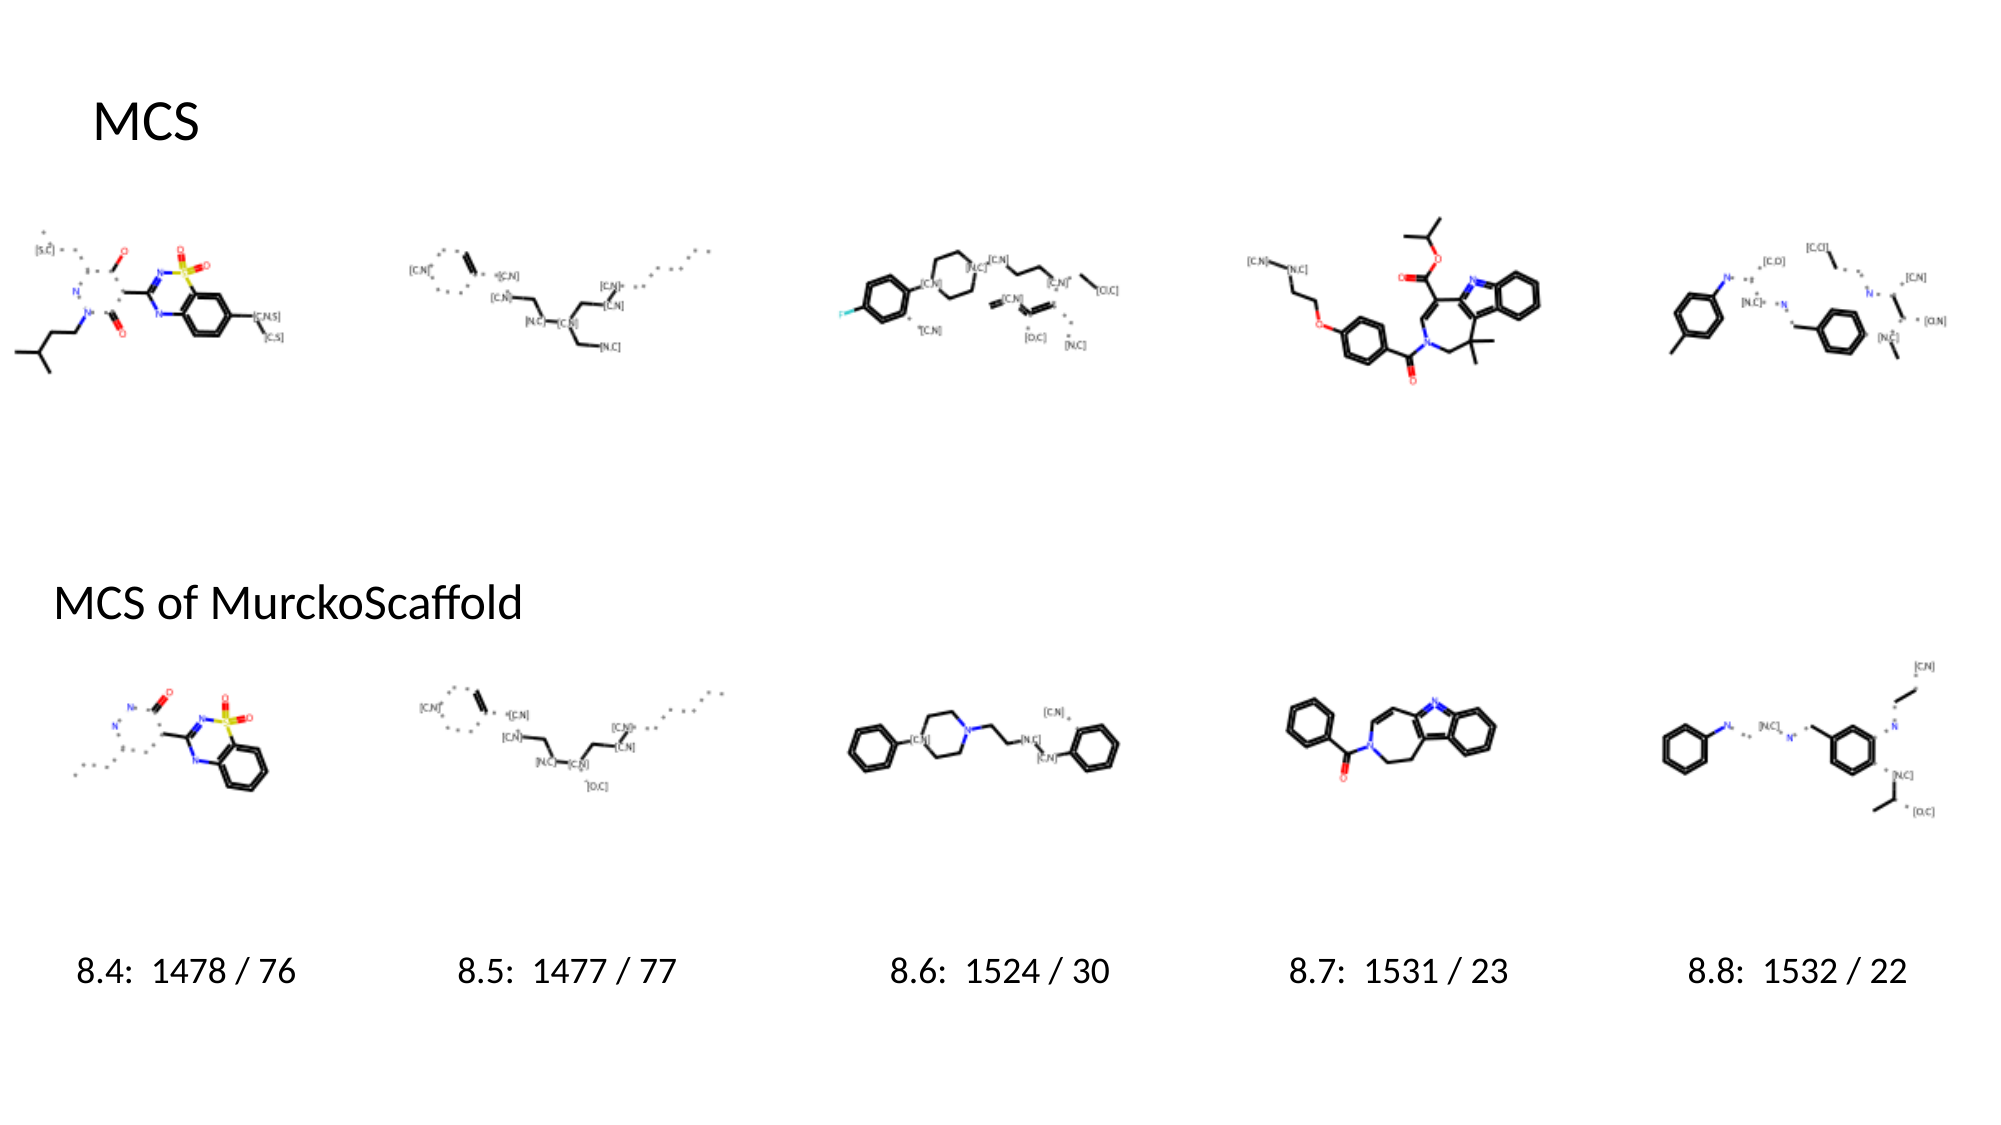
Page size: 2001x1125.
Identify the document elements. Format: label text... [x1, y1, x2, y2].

text_box 8.4: 1478 / 76 [61, 939, 312, 999]
text_box 8.8: 1532 / 22 [1672, 939, 1923, 999]
text_box 8.5: 1477 / 77 [442, 939, 693, 999]
text_box 8.7: 1531 / 23 [1273, 939, 1524, 999]
text_box MCS of MurckoScaffold [38, 562, 588, 599]
text_box MCS [78, 75, 224, 160]
picture [38, 599, 1987, 902]
picture [6, 204, 1960, 393]
text_box 8.6: 1524 / 30 [875, 939, 1125, 999]
